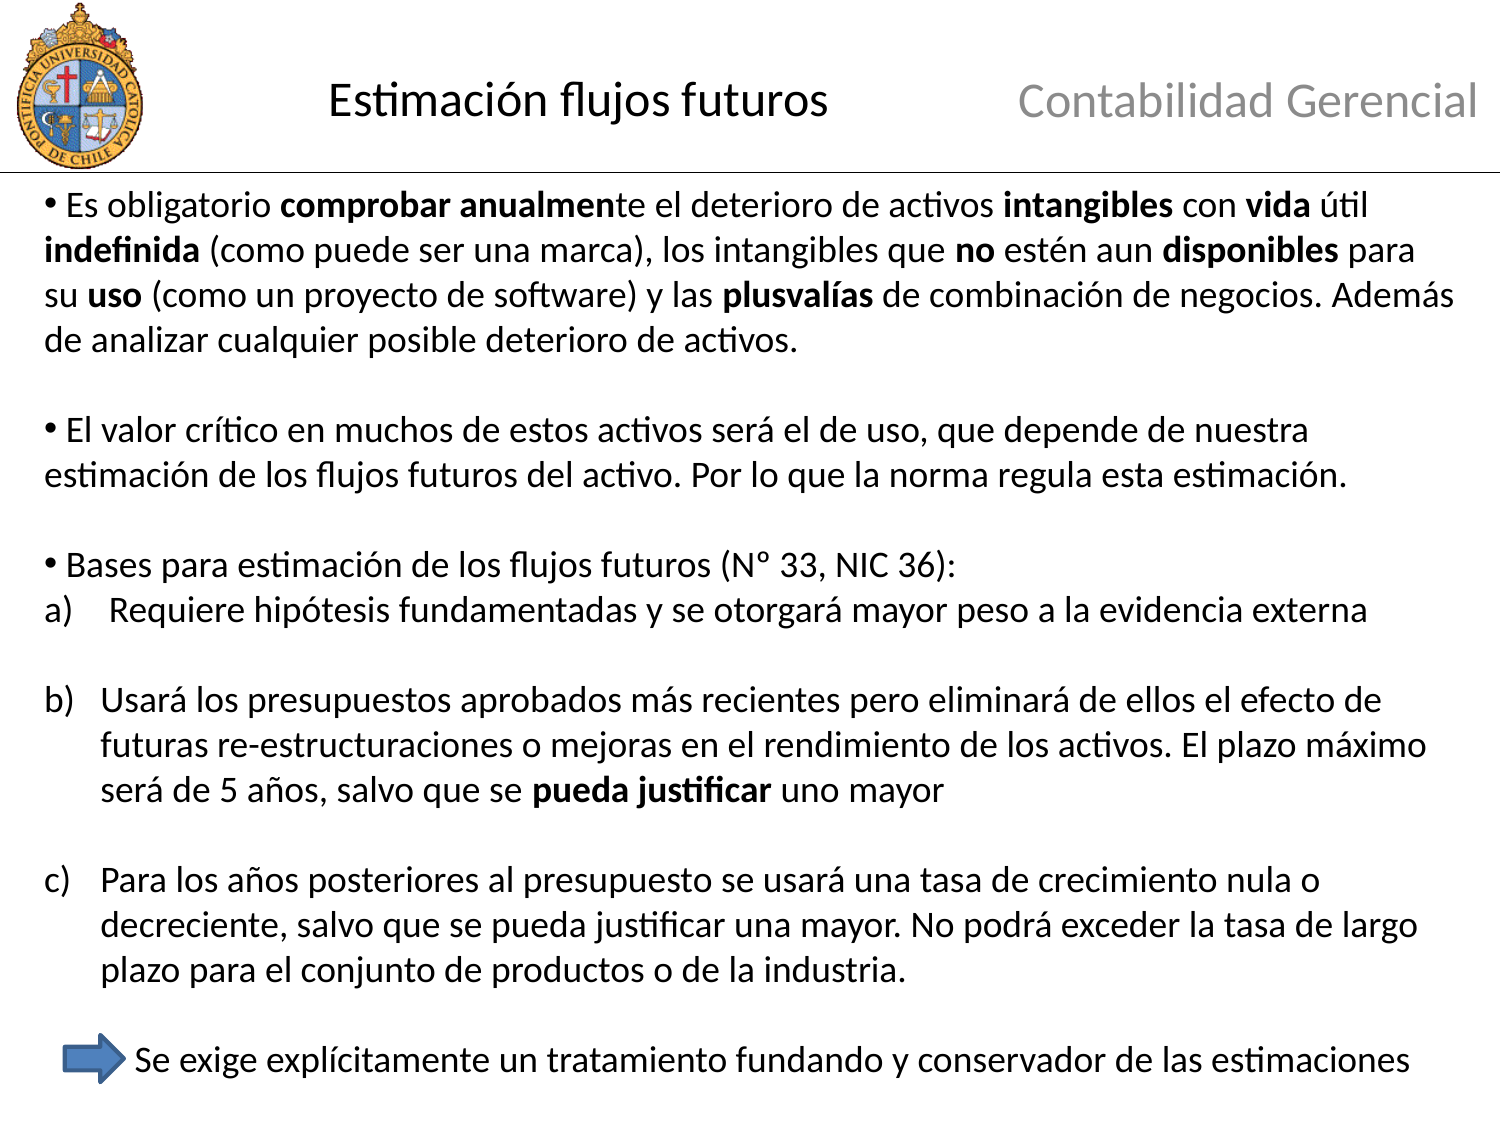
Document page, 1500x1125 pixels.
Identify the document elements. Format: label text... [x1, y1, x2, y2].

title Estimación flujos futuros [163, 54, 998, 138]
text_box Es obligatorio comprobar anualmente el deterioro de activos intangibles con vida útil indefinida (como puede ser una marca), los intangibles que no estén aun disponibles para su uso (como un proyecto de software) y las plusvalías de combinación de negocios. Además de analizar cualquier posible deterioro de activos. El valor crítico en muchos de estos activos será el de uso, que depende de nuestra estimación de los flujos futuros del activo. Por lo que la norma regula esta estimación. Bases para estimación de los flujos futuros (Nº 33, NIC 36): Requiere hipótesis fundamentadas y se otorgará mayor peso a la evidencia externa Usará los presupuestos aprobados más recientes pero eliminará de ellos el efecto de futuras re-estructuraciones o mejoras en el rendimiento de los activos. El plazo máximo será de 5 años, salvo que se pueda justificar uno mayor Para los años posteriores al presupuesto se usará una tasa de crecimiento nula o decreciente, salvo que se pueda justificar una mayor. No podrá exceder la tasa de largo plazo para el conjunto de productos o de la industria. Se exige explícitamente un tratamiento fundando y conservador de las estimaciones [29, 180, 1471, 1088]
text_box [0, 0, 160, 172]
subtitle Contabilidad Gerencial [998, 0, 1500, 172]
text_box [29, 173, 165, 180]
text_box [62, 1033, 126, 1085]
